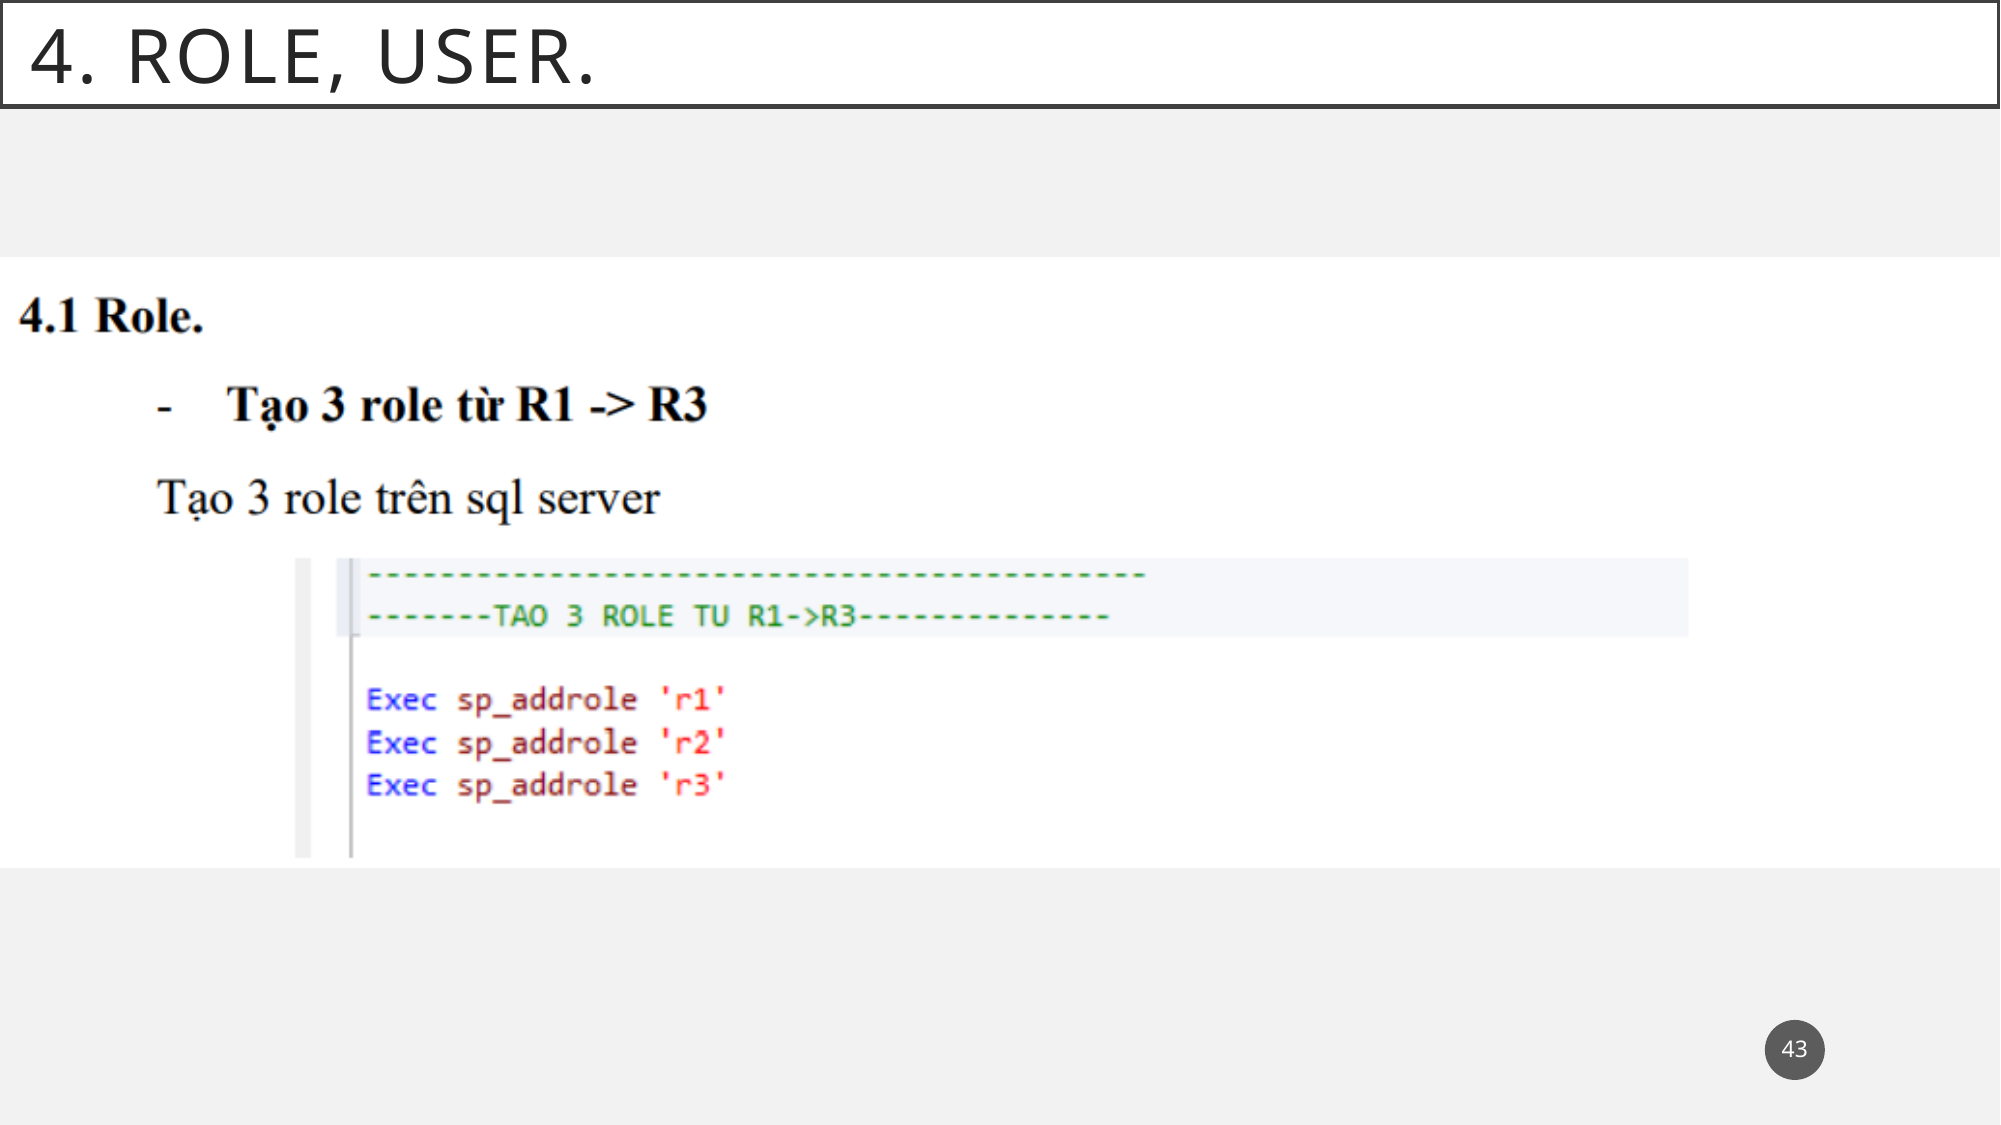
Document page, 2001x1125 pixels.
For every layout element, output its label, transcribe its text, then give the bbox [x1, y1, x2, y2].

title 4. Role, User. [0, 0, 2000, 109]
picture [0, 257, 2000, 868]
slide_number 43 [1764, 1019, 1825, 1080]
